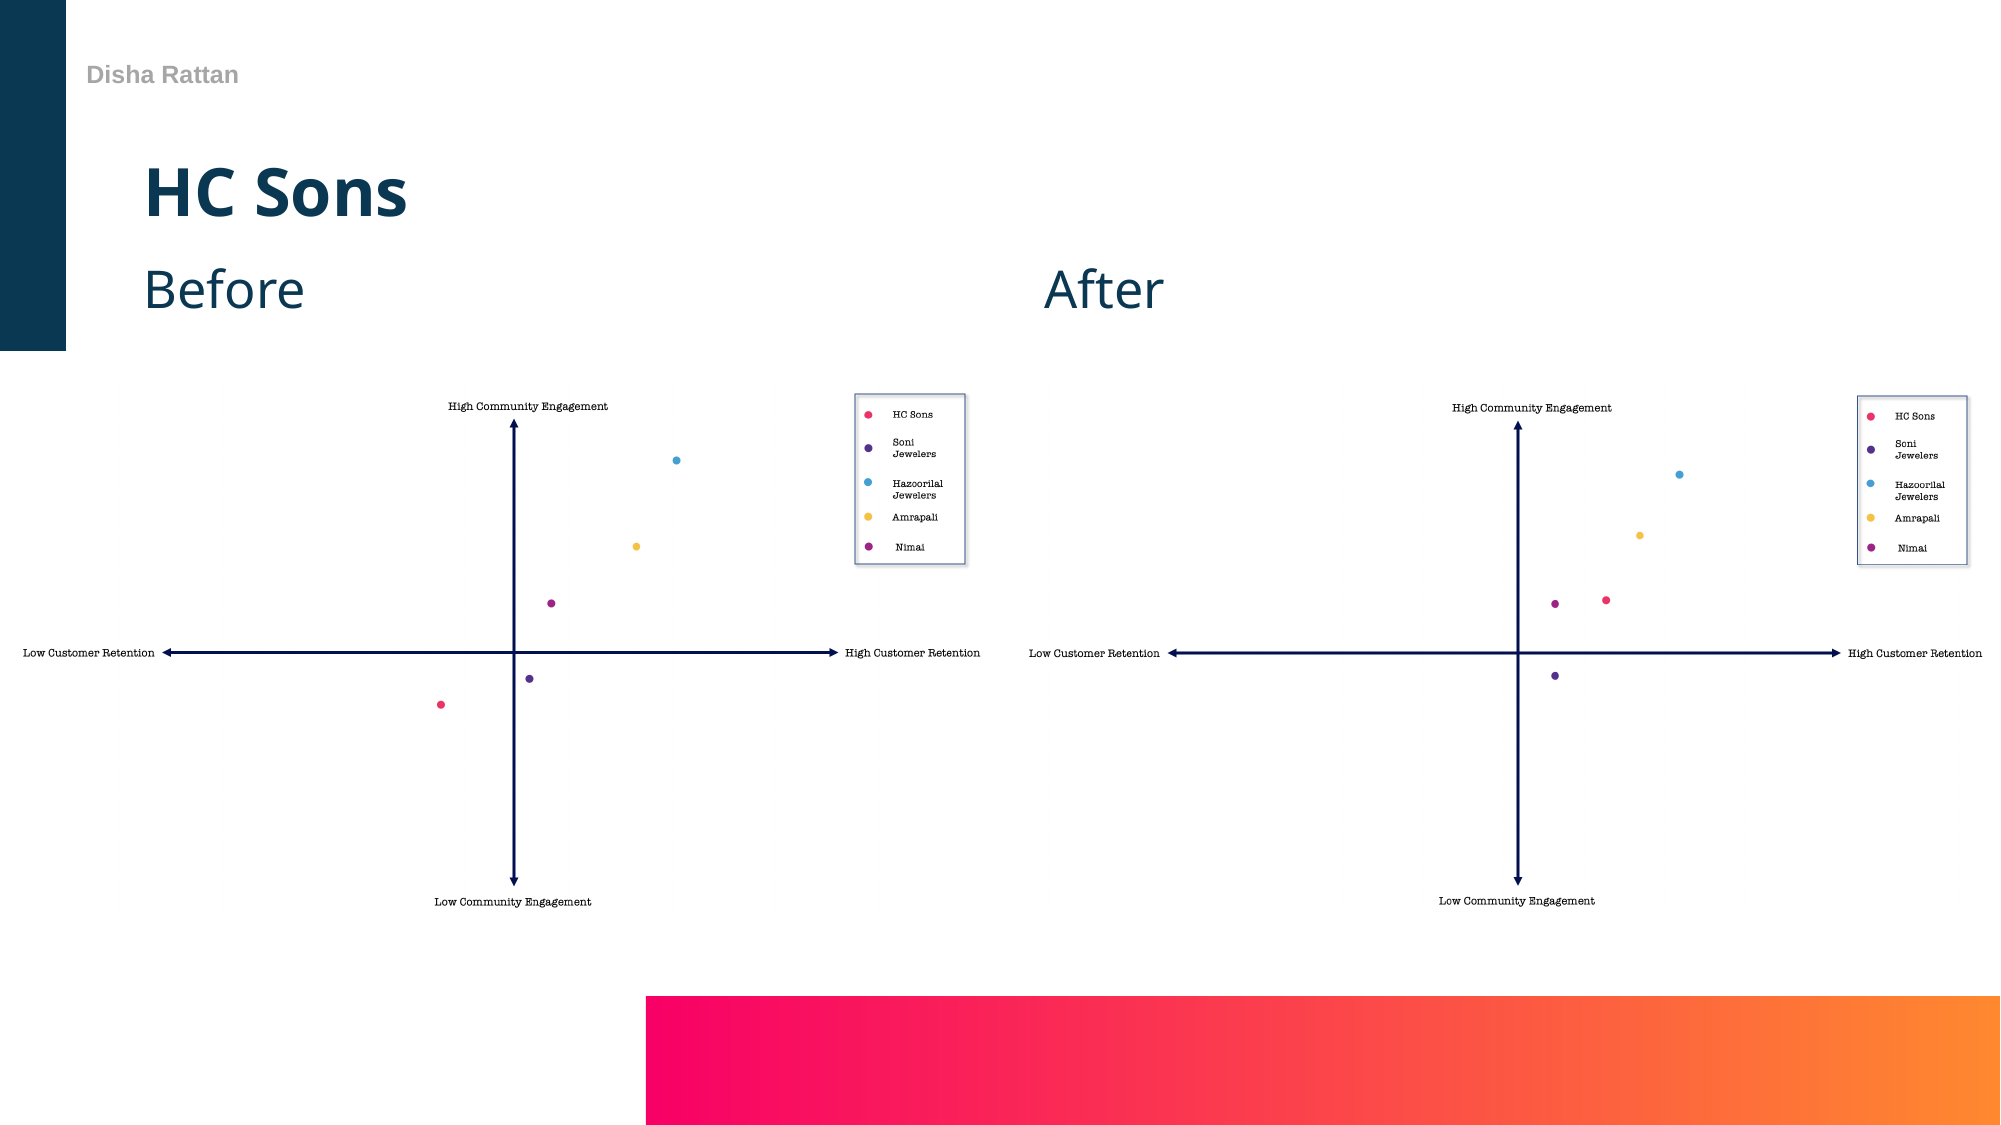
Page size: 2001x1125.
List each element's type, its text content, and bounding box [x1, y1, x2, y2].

picture [1022, 377, 1986, 913]
text_box [645, 996, 2000, 1125]
picture [15, 379, 984, 915]
text_box HC Sons [135, 142, 450, 238]
text_box Before [135, 248, 450, 327]
text_box After [1036, 248, 1351, 327]
text_box Disha Rattan [78, 51, 268, 147]
text_box [0, 0, 66, 351]
